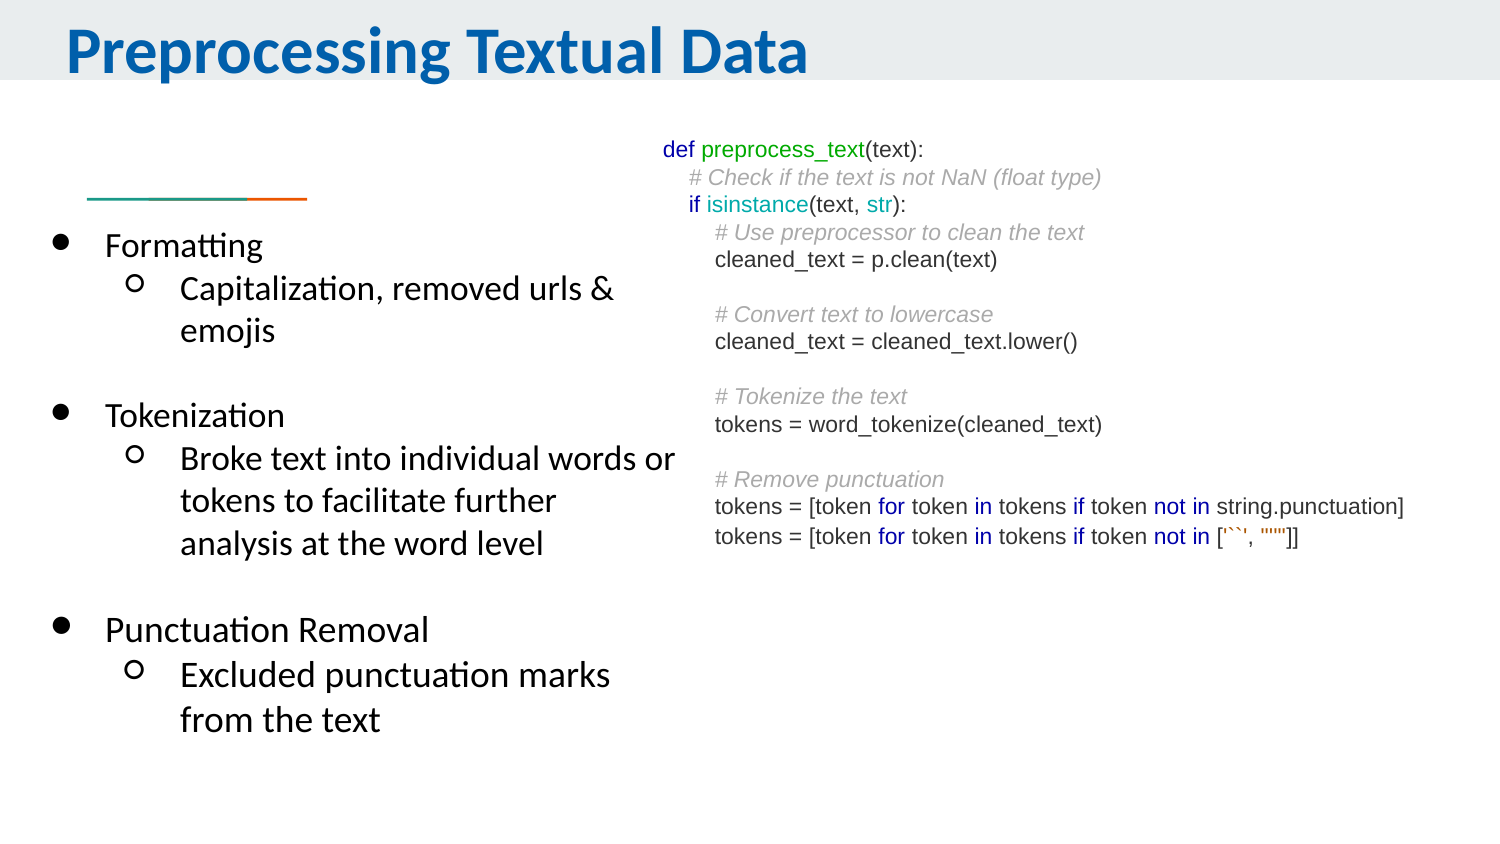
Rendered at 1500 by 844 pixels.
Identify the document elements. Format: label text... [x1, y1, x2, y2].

text_box Formatting Capitalization, removed urls & emojis Tokenization Broke text into individual words or tokens to facilitate further analysis at the word level Punctuation Removal Excluded punctuation marks from the text [15, 207, 692, 752]
text_box def preprocess_text(text): # Check if the text is not NaN (float type) if isinstance(text, str): # Use preprocessor to clean the text cleaned_text = p.clean(text) # Convert text to lowercase cleaned_text = cleaned_text.lower() # Tokenize the text tokens = word_tokenize(cleaned_text) # Remove punctuation tokens = [token for token in tokens if token not in string.punctuation] tokens = [token for token in tokens if token not in ['``', "''"]] [647, 119, 1494, 625]
text_box Preprocessing Textual Data [51, 0, 1500, 87]
